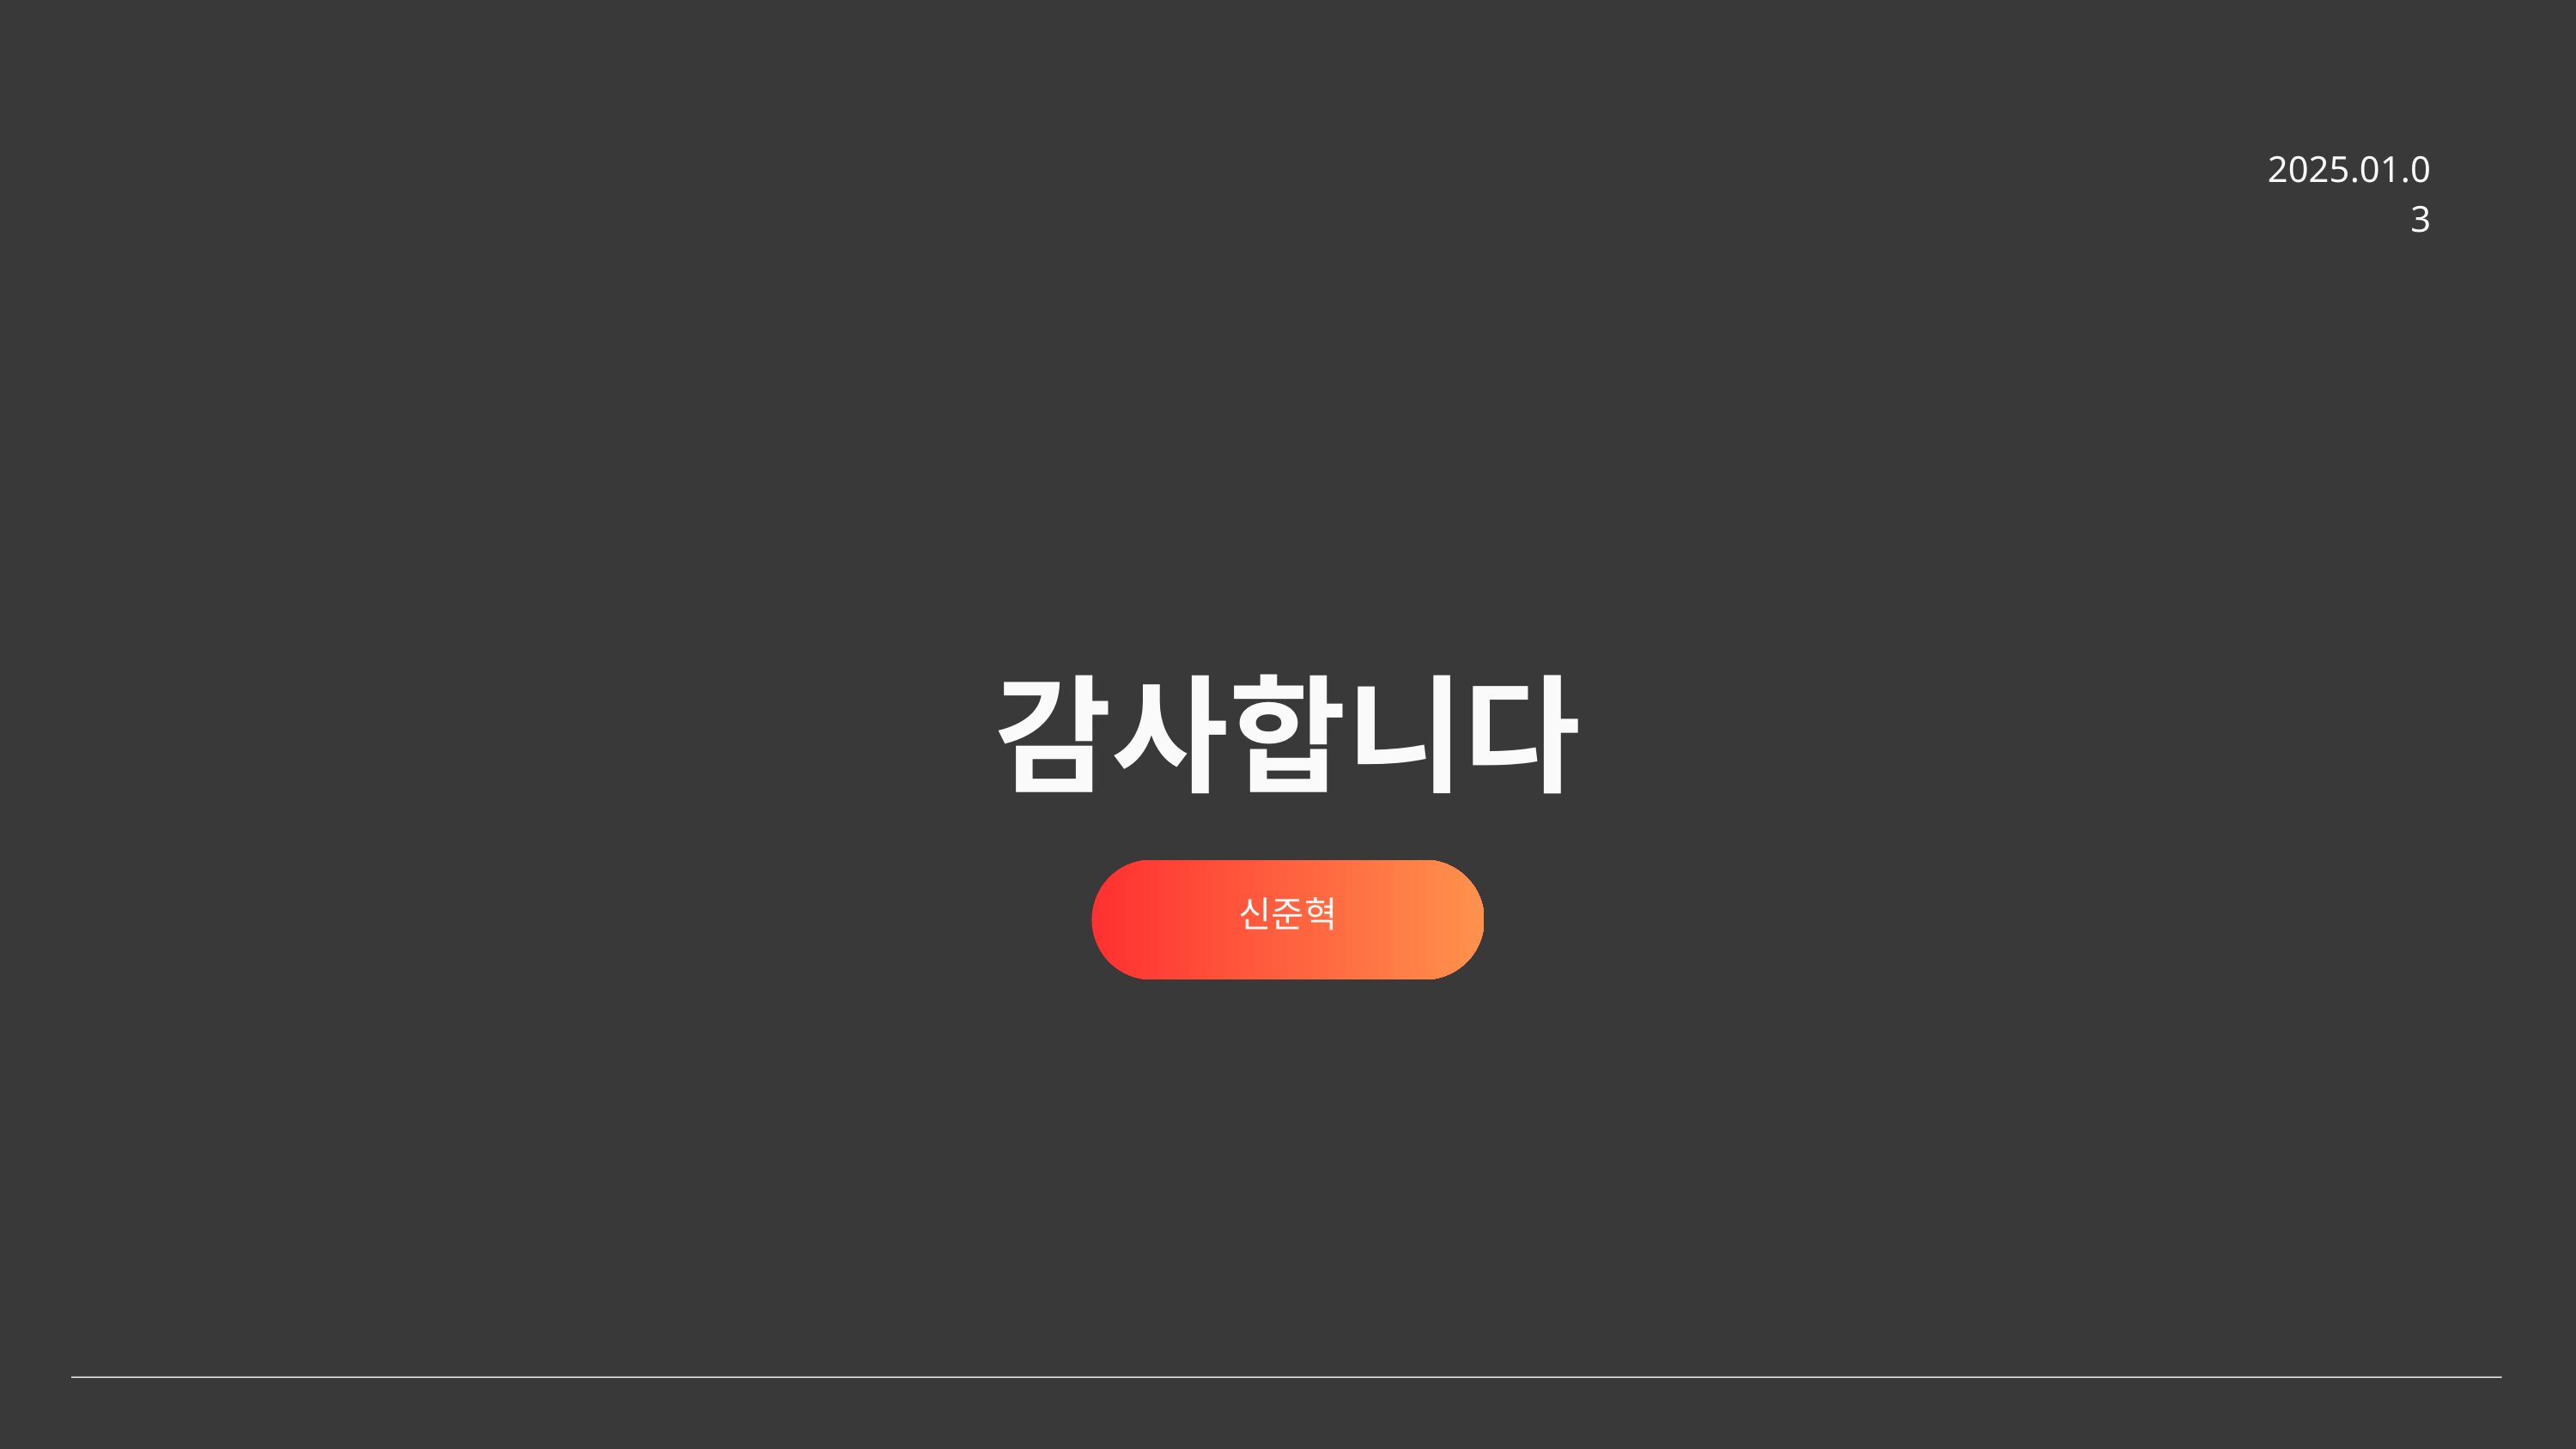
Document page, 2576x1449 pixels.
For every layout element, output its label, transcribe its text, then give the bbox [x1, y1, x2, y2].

text_box 감사합니다 [994, 628, 1582, 986]
text_box 2025.01.03 [2254, 139, 2432, 240]
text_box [1091, 859, 1485, 980]
